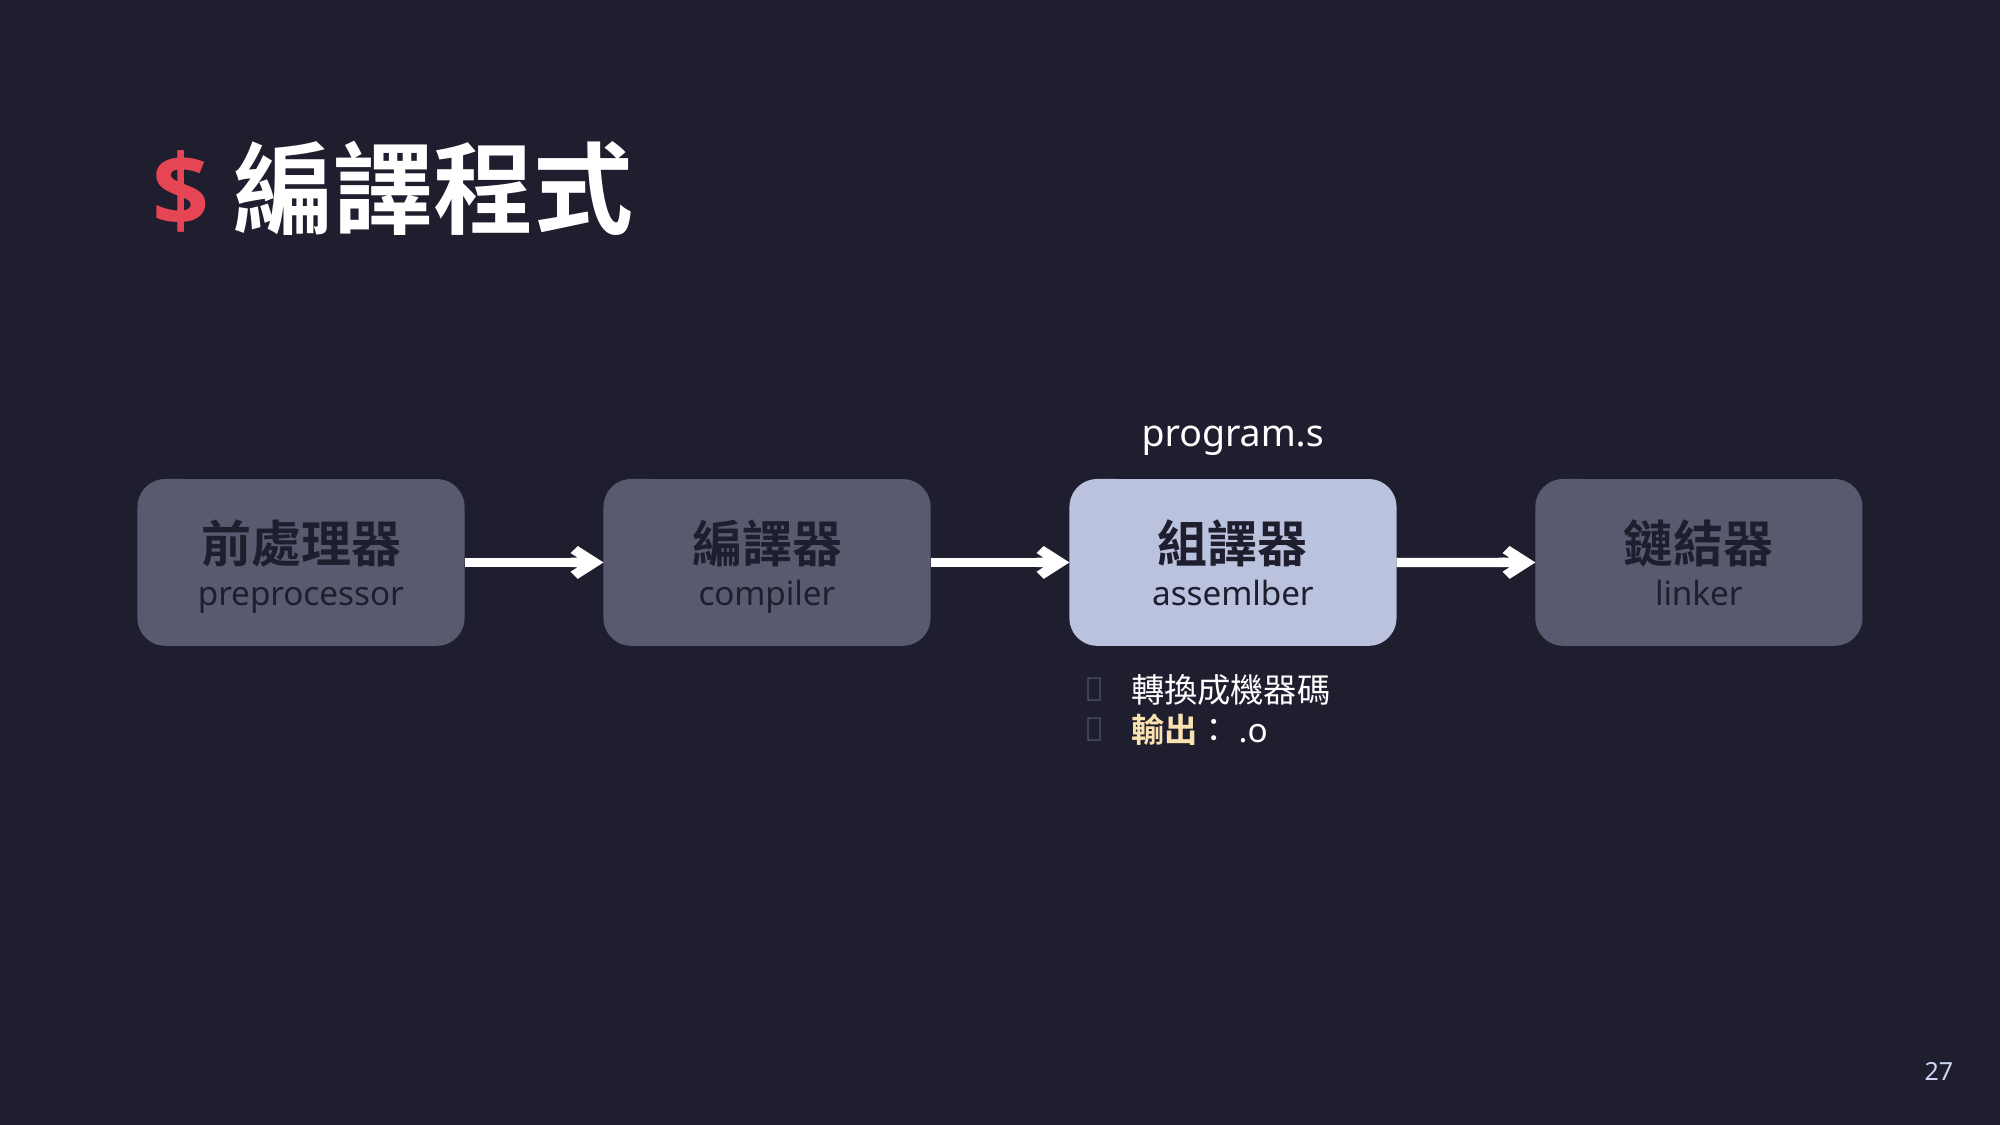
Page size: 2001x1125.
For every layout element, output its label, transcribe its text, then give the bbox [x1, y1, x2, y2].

text_box 鏈結器 linker [1534, 477, 1864, 647]
text_box 轉換成機器碼 輸出：.o [1069, 661, 1397, 757]
slide_number 27 [1518, 1042, 1969, 1103]
title $編譯程式 [137, 117, 1863, 271]
text_box program.s [1126, 401, 1339, 462]
text_box 前處理器 preprocessor [136, 477, 466, 647]
text_box 編譯器 compiler [602, 477, 932, 647]
text_box 組譯器 assemlber [1068, 477, 1398, 647]
